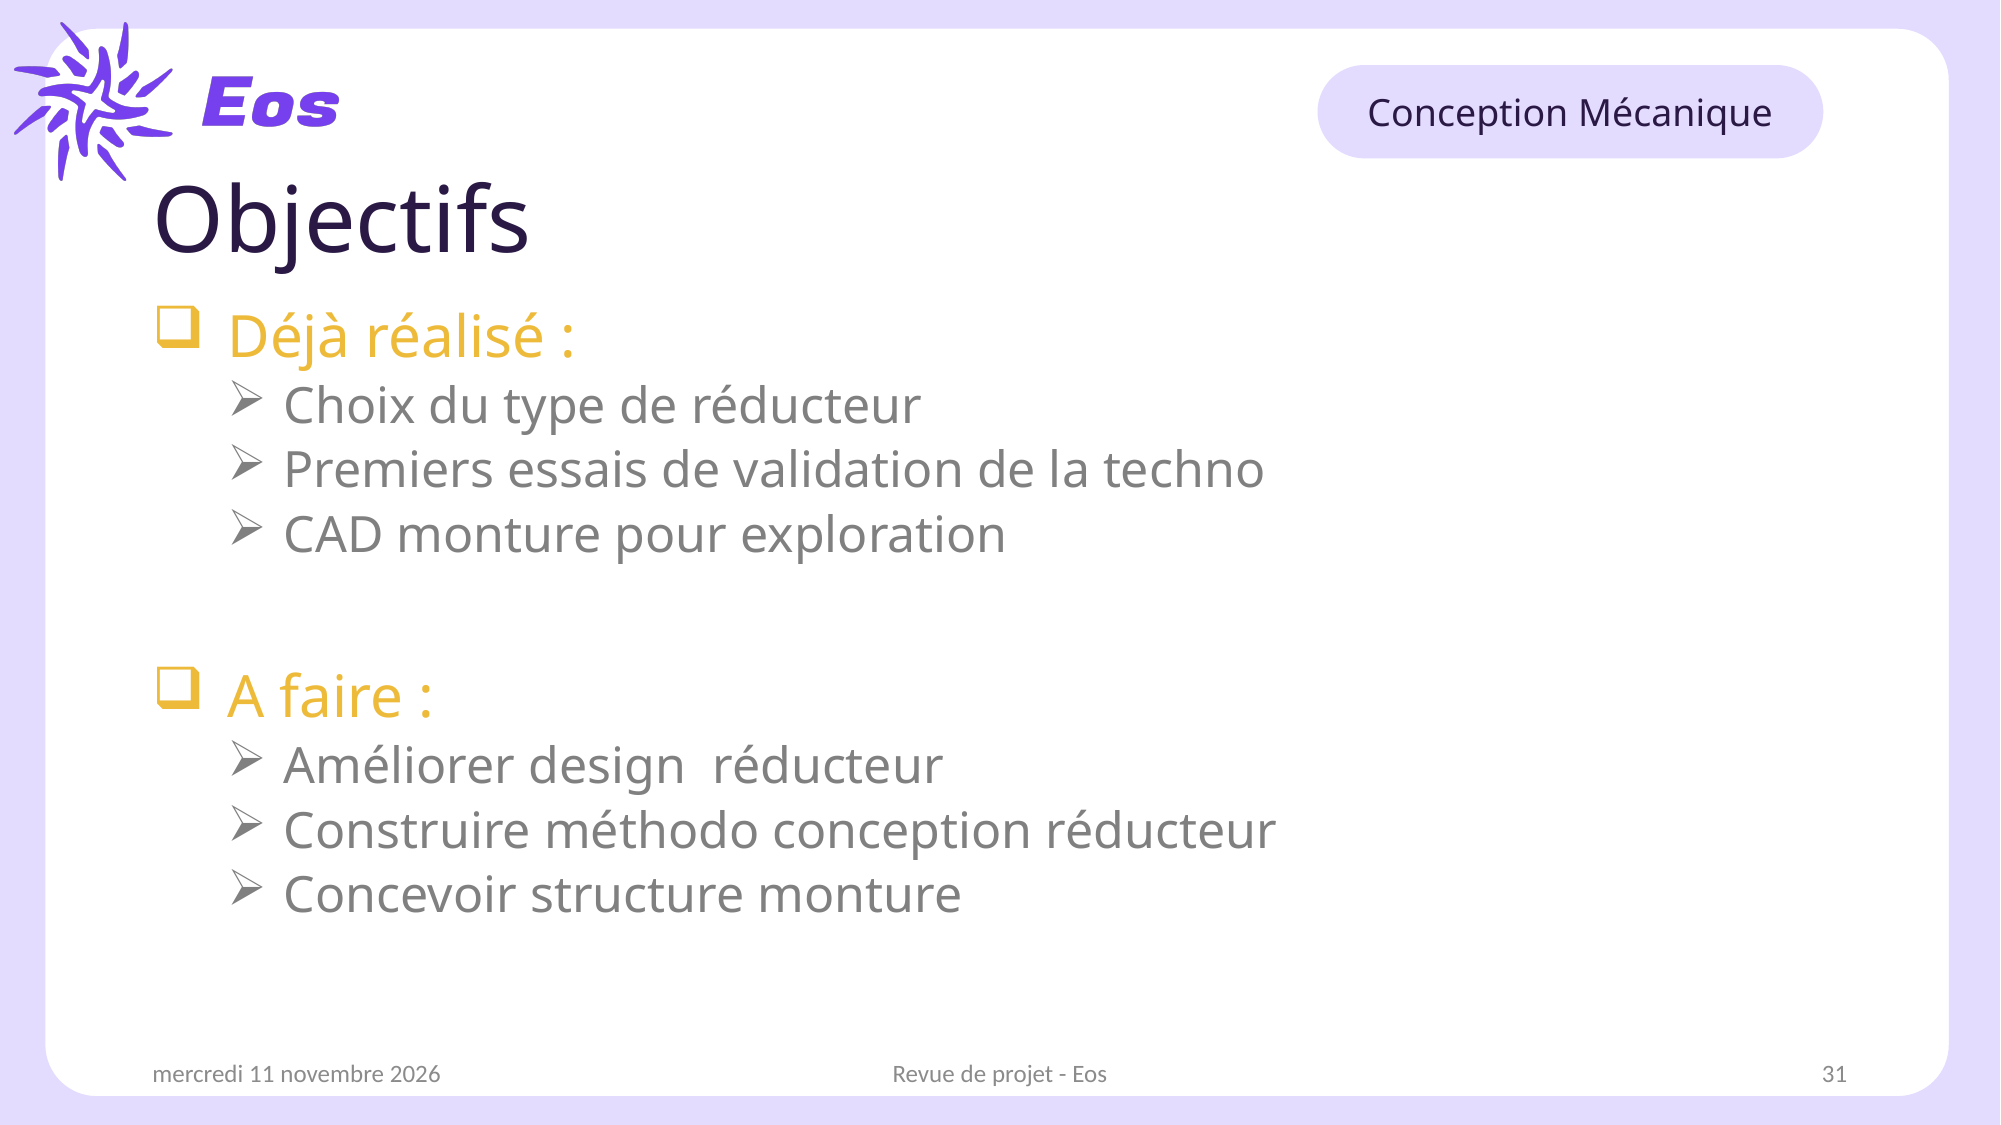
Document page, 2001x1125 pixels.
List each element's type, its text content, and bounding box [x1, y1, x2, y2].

list Déjà réalisé : Choix du type de réducteur Premiers essais de validation de la techno CAD monture pour exploration A faire : Améliorer design réducteur Construire méthodo conception réducteur Concevoir structure monture [137, 299, 1863, 1014]
slide_number 31 [1412, 1042, 1863, 1103]
text_box Conception Mécanique [1316, 63, 1825, 160]
picture [14, 22, 339, 181]
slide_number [137, 1042, 588, 1103]
title Objectifs [137, 158, 1863, 288]
footer Revue de projet - Eos [662, 1042, 1338, 1103]
